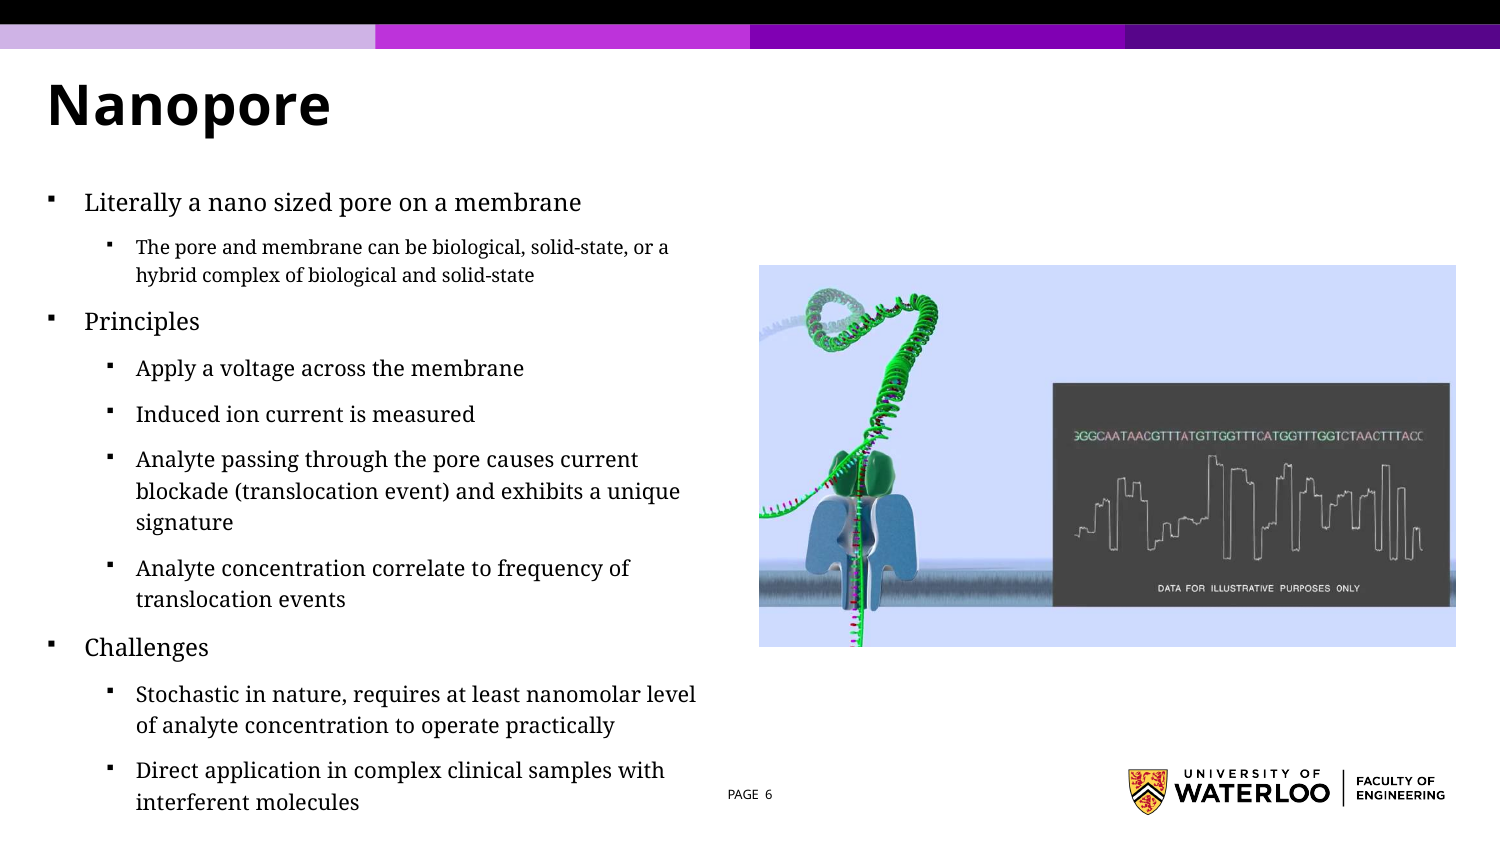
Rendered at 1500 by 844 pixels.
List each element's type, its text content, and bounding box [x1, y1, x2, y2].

picture [759, 265, 1456, 647]
slide_number PAGE 6 [687, 779, 813, 811]
title Nanopore [31, 53, 1456, 164]
list Literally a nano sized pore on a membrane The pore and membrane can be biological, solid-state, or a hybrid complex of biological and solid-state Principles Apply a voltage across the membrane Induced ion current is measured Analyte passing through the pore causes current blockade (translocation event) and exhibits a unique signature Analyte concentration correlate to frequency of translocation events Challenges Stochastic in nature, requires at least nanomolar level of analyte concentration to operate practically Direct application in complex clinical samples with interferent molecules [31, 173, 720, 828]
picture [1085, 736, 1487, 844]
